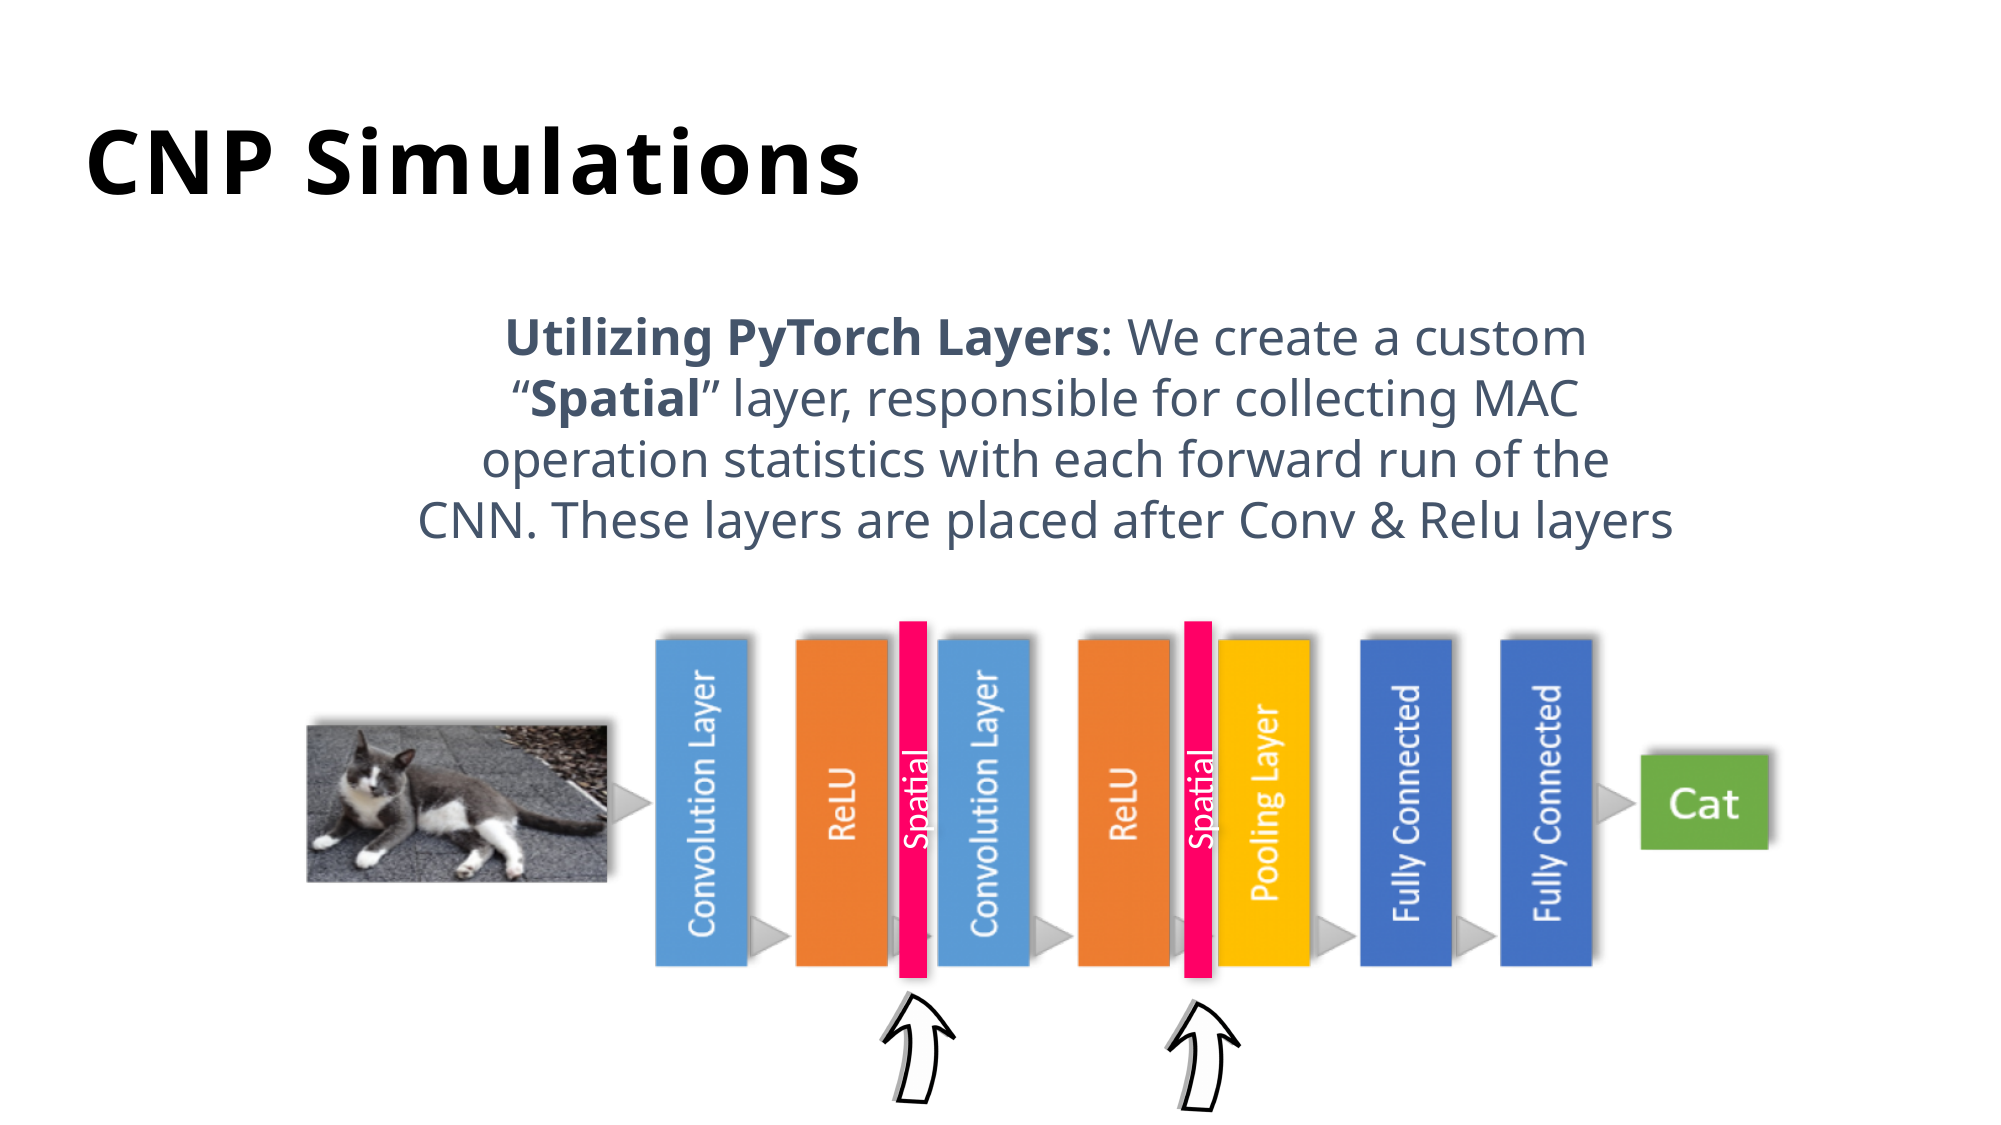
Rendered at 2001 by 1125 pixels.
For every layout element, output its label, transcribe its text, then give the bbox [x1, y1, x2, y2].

text_box CNP Simulations [69, 93, 1015, 220]
text_box Utilizing PyTorch Layers: We create a custom “Spatial” layer, responsible for collecting MAC operation statistics with each forward run of the CNN. These layers are placed after Conv & Relu layers [401, 296, 1692, 485]
picture [294, 485, 1791, 1125]
